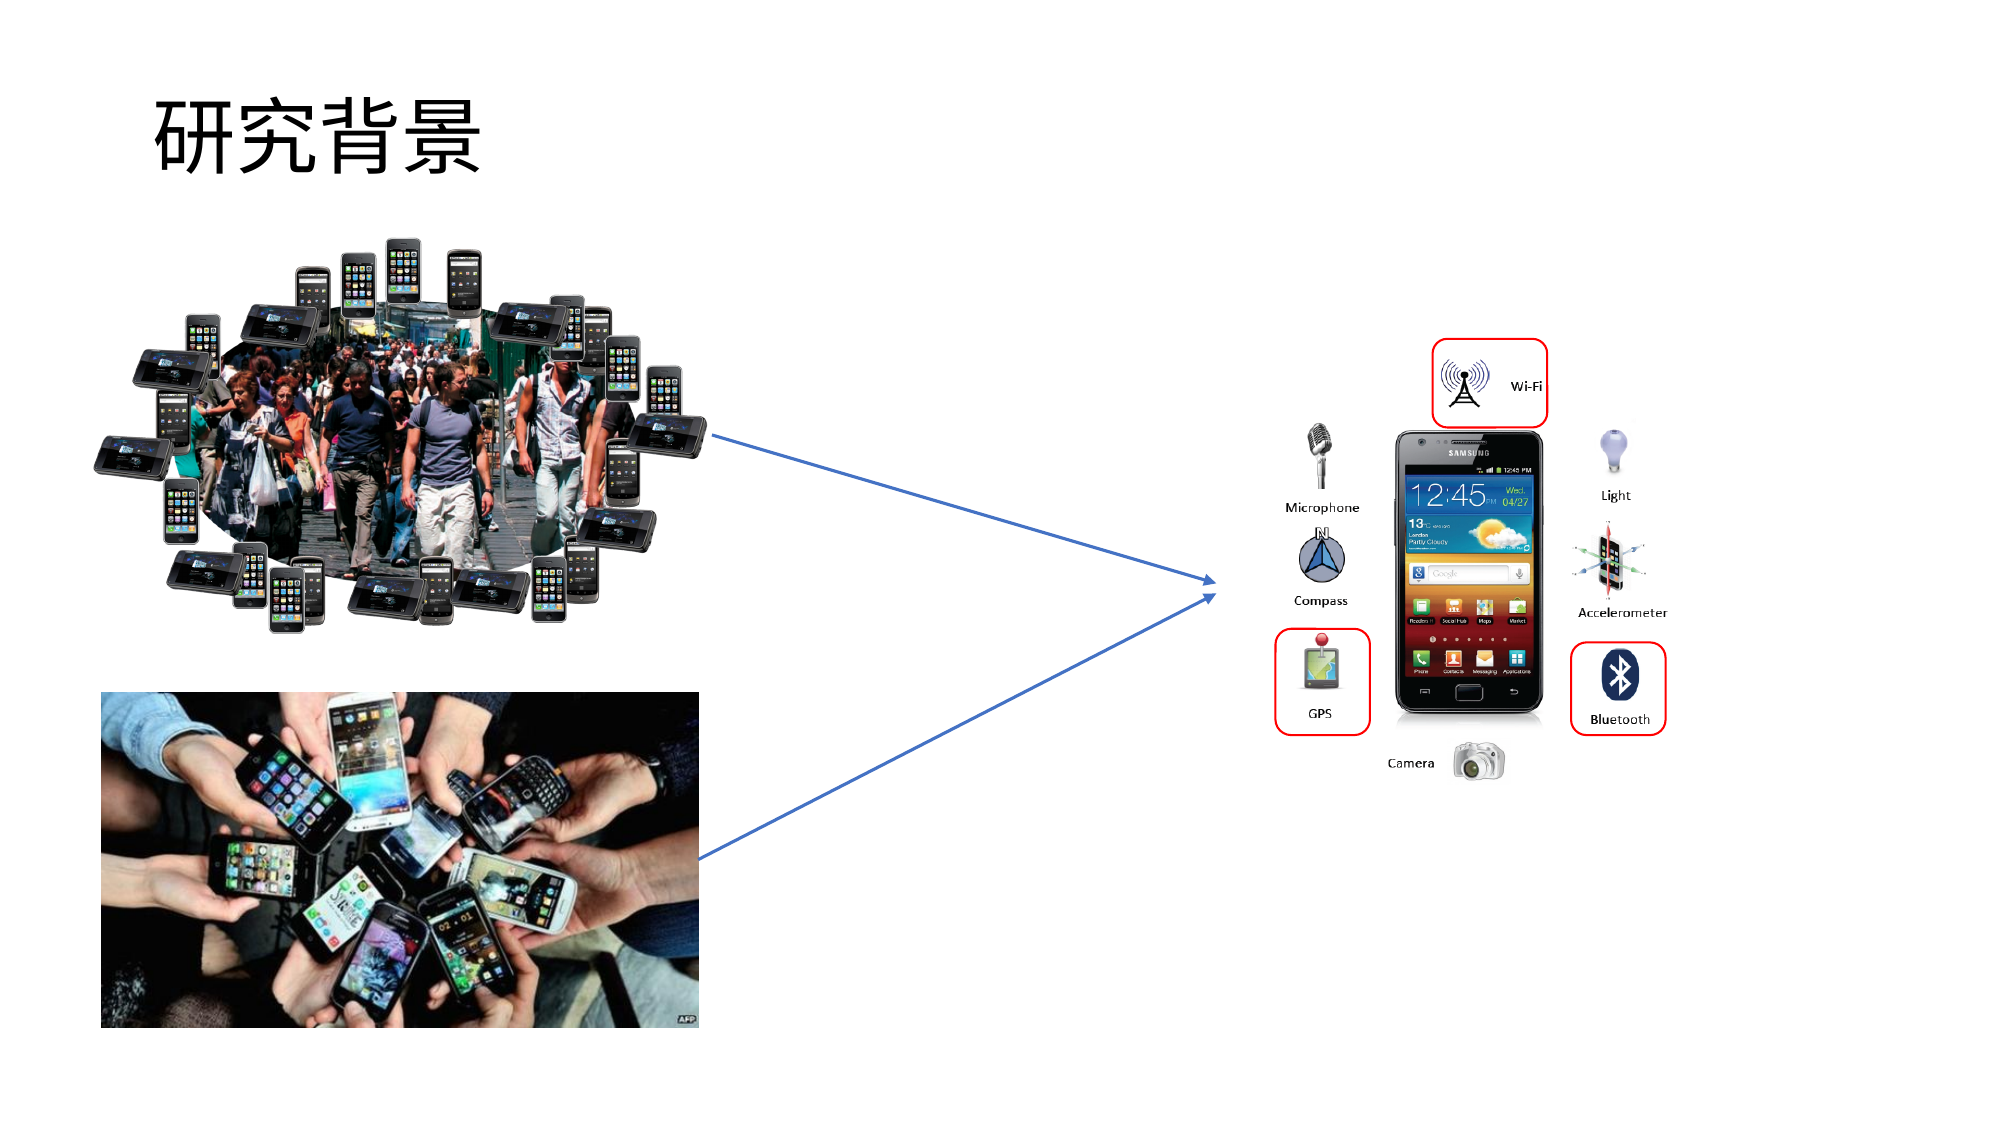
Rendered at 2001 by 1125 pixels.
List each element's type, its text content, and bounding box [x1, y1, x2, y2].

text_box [711, 434, 1217, 584]
title 研究背景 [137, 59, 1863, 223]
picture [1242, 338, 1699, 810]
picture [101, 692, 699, 1028]
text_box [698, 593, 1217, 860]
picture [89, 236, 712, 634]
